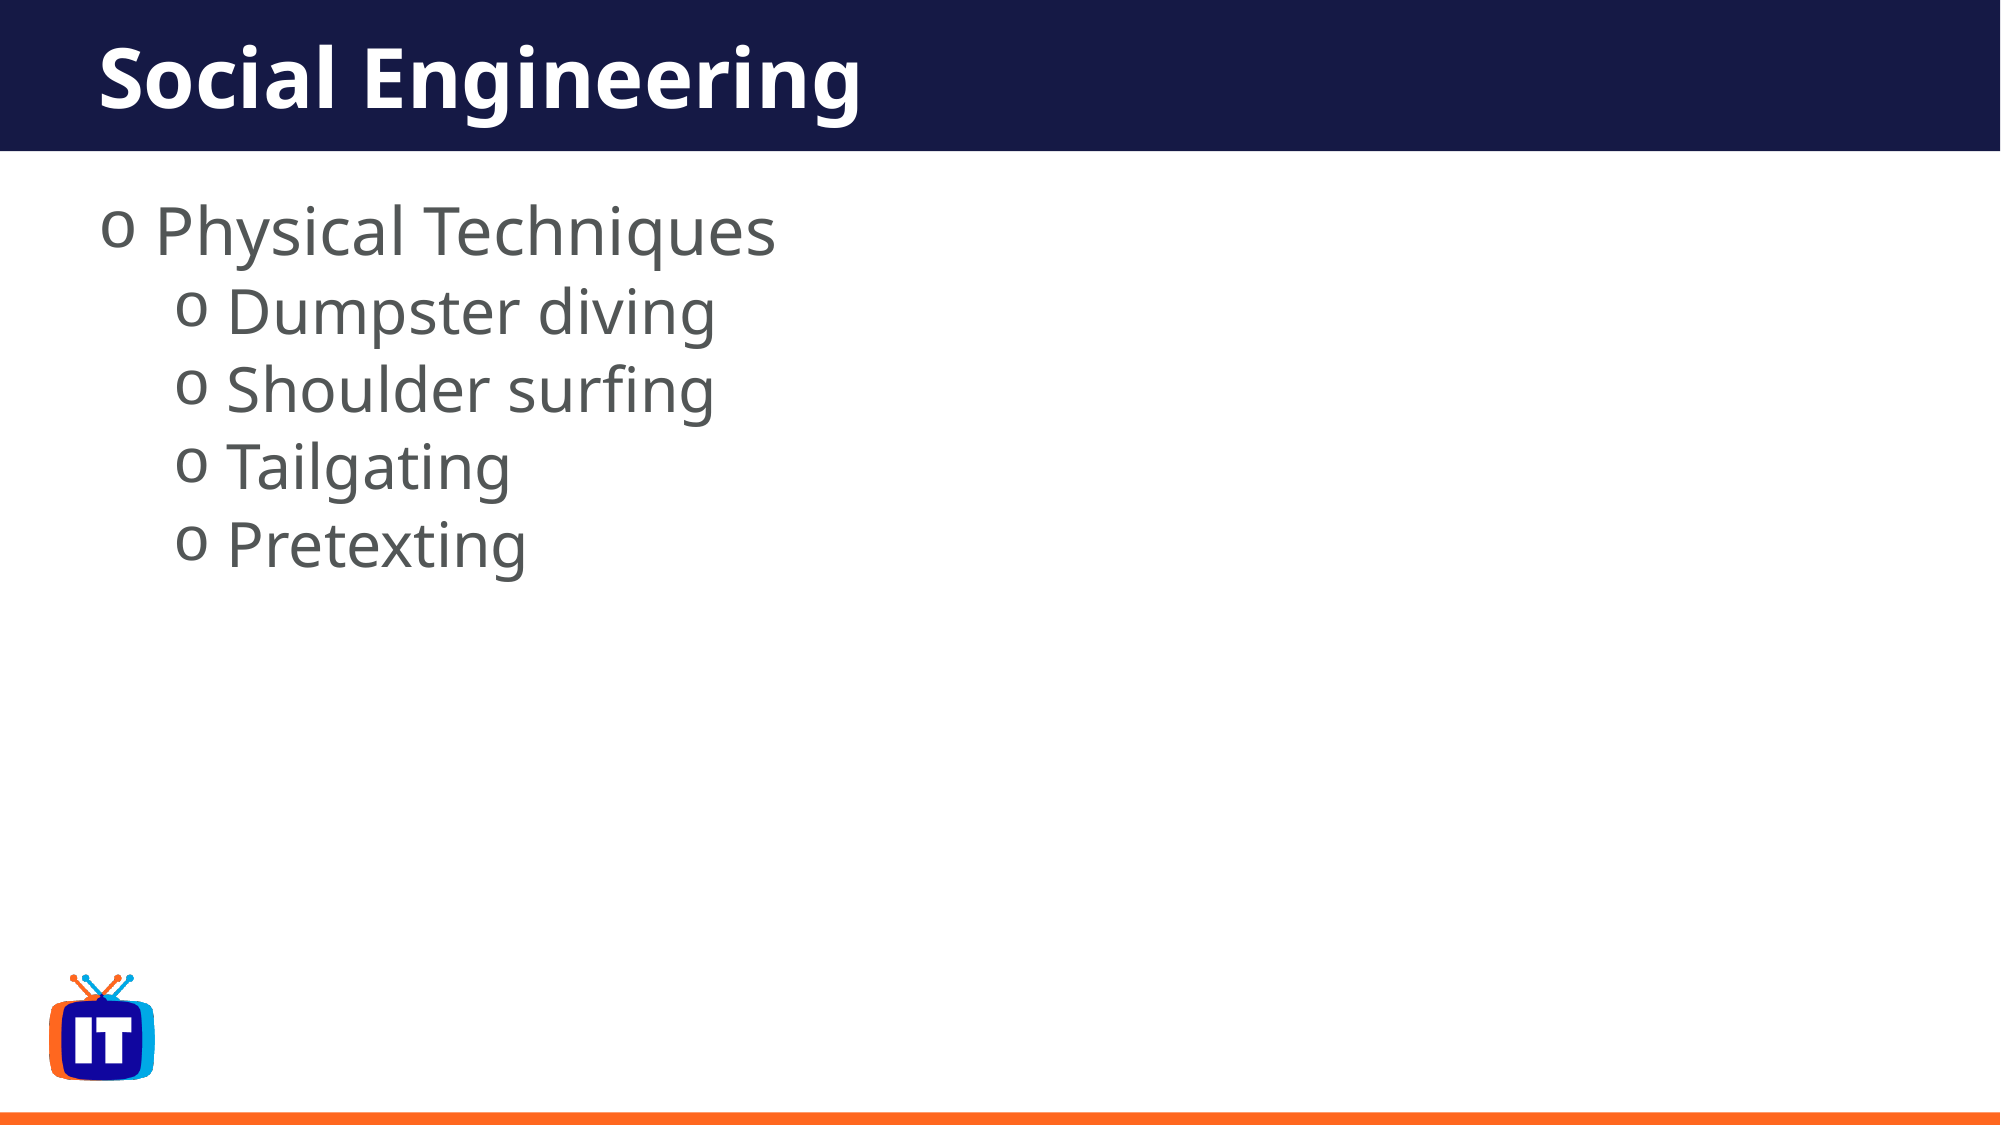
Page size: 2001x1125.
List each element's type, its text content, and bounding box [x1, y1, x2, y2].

list Physical Techniques Dumpster diving Shoulder surfing Tailgating Pretexting [83, 190, 1917, 960]
picture [45, 968, 158, 1087]
title Social Engineering [83, 0, 1917, 168]
